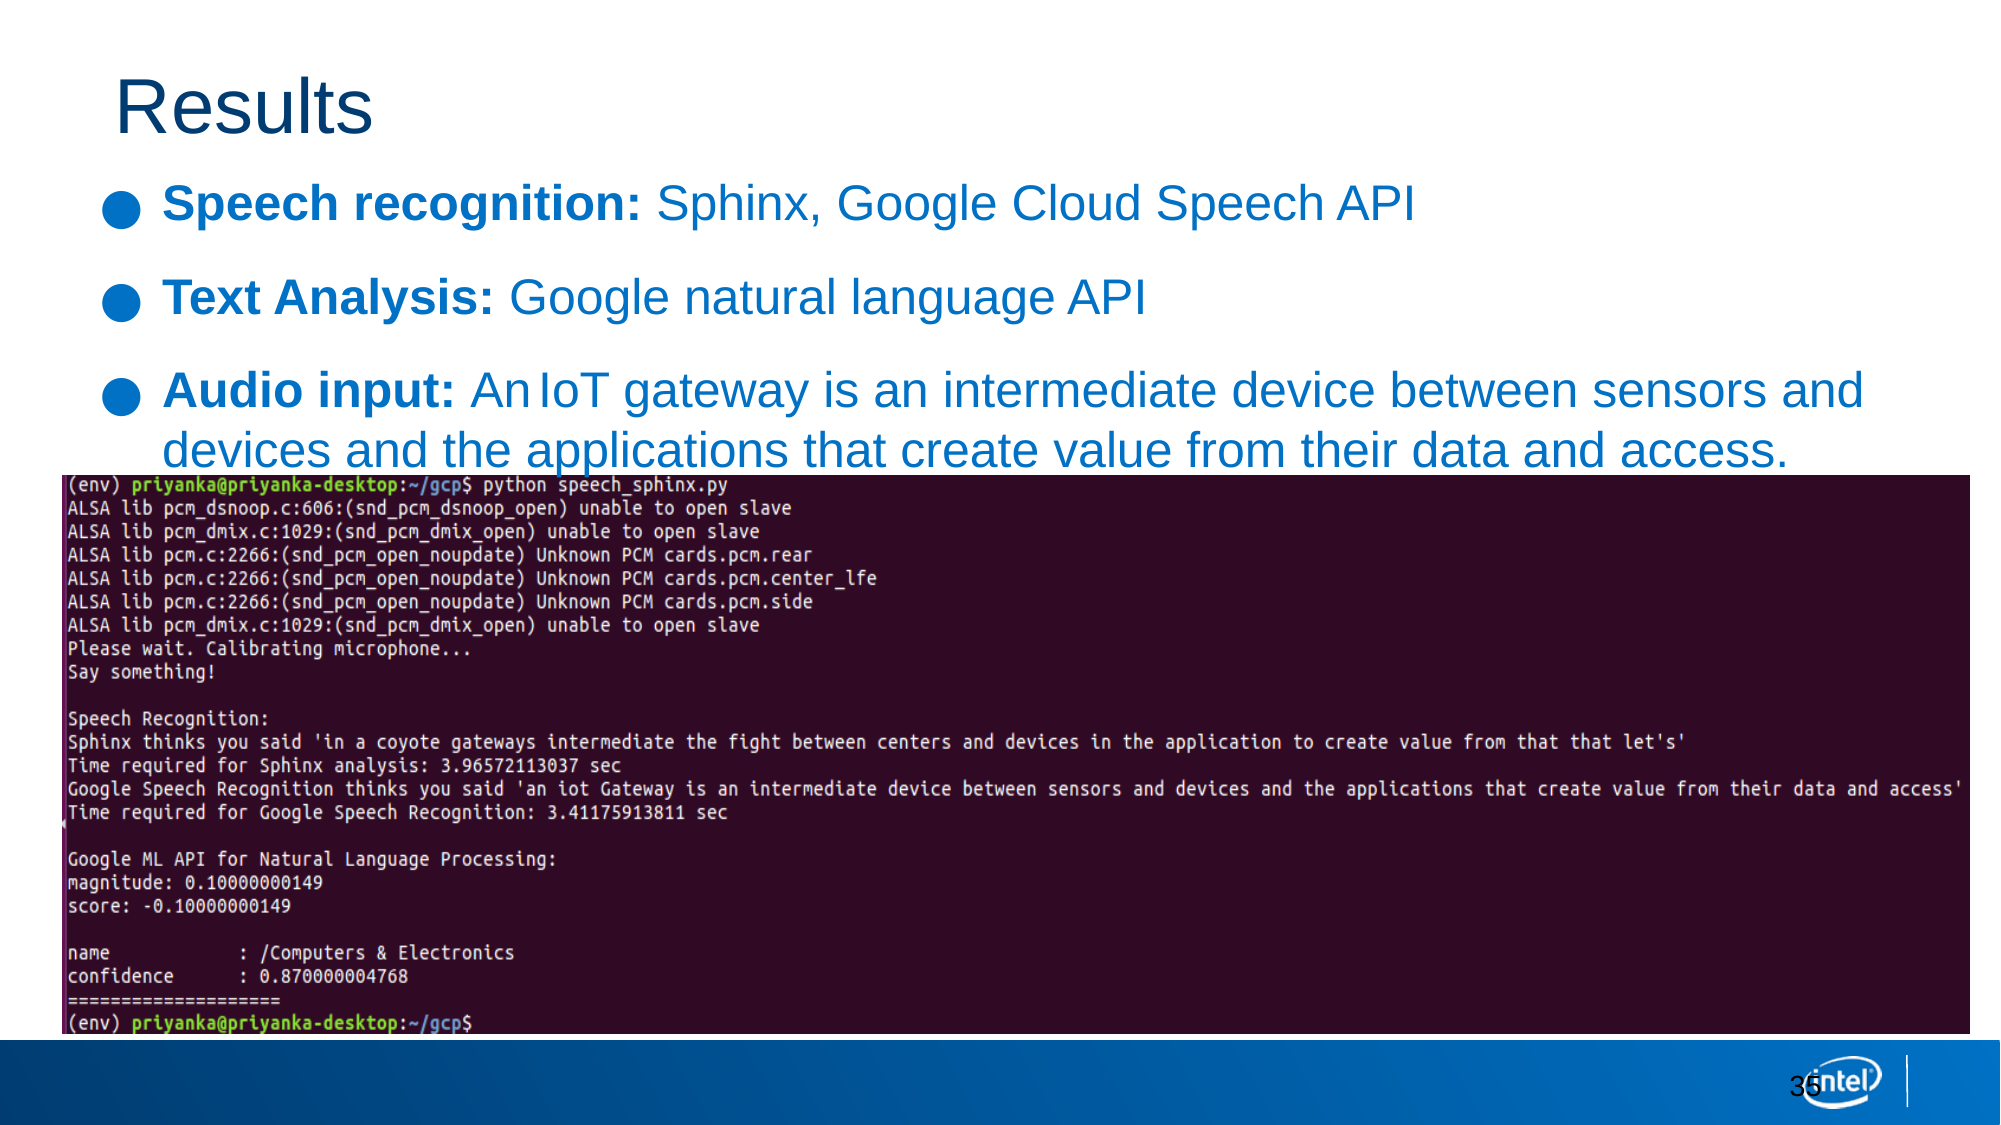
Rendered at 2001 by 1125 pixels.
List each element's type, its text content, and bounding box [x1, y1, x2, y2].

title Results [99, 41, 1900, 155]
picture [61, 475, 1970, 1034]
text_box Speech recognition: Sphinx, Google Cloud Speech API Text Analysis: Google natural language API Audio input: An IoT gateway is an intermediate device between sensors and devices and the applications that create value from their data and access. [71, 155, 1928, 466]
slide_number 35 [1789, 1055, 1970, 1116]
